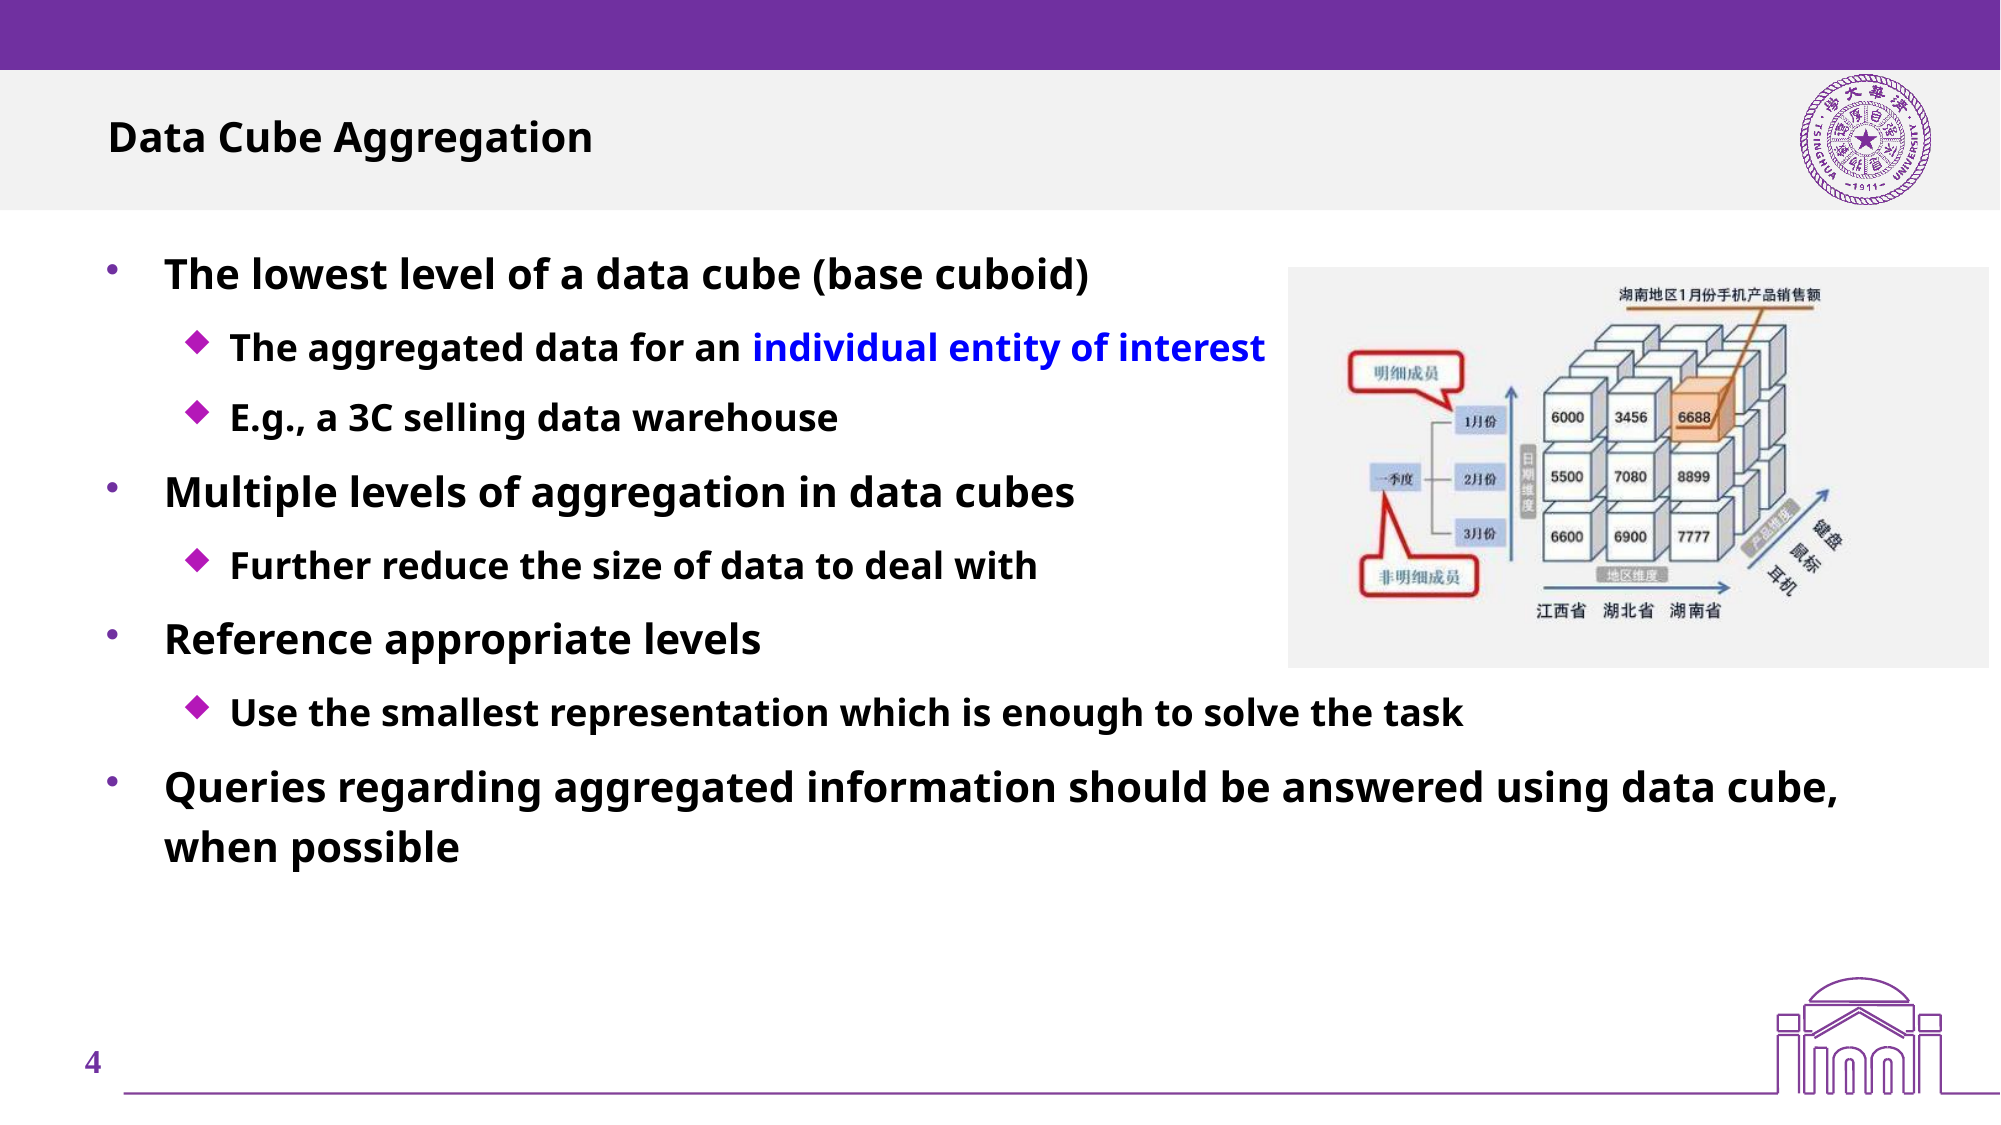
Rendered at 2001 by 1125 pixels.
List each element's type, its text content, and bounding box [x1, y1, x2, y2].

picture [1287, 267, 1990, 668]
list The lowest level of a data cube (base cuboid) The aggregated data for an individual entity of interest E.g., a 3C selling data warehouse Multiple levels of aggregation in data cubes Further reduce the size of data to deal with Reference appropriate levels Use the smallest representation which is enough to solve the task Queries regarding aggregated information should be answered using data cube, when possible [92, 230, 1940, 1096]
title Data Cube Aggregation [92, 60, 1794, 212]
picture [1800, 74, 1931, 205]
